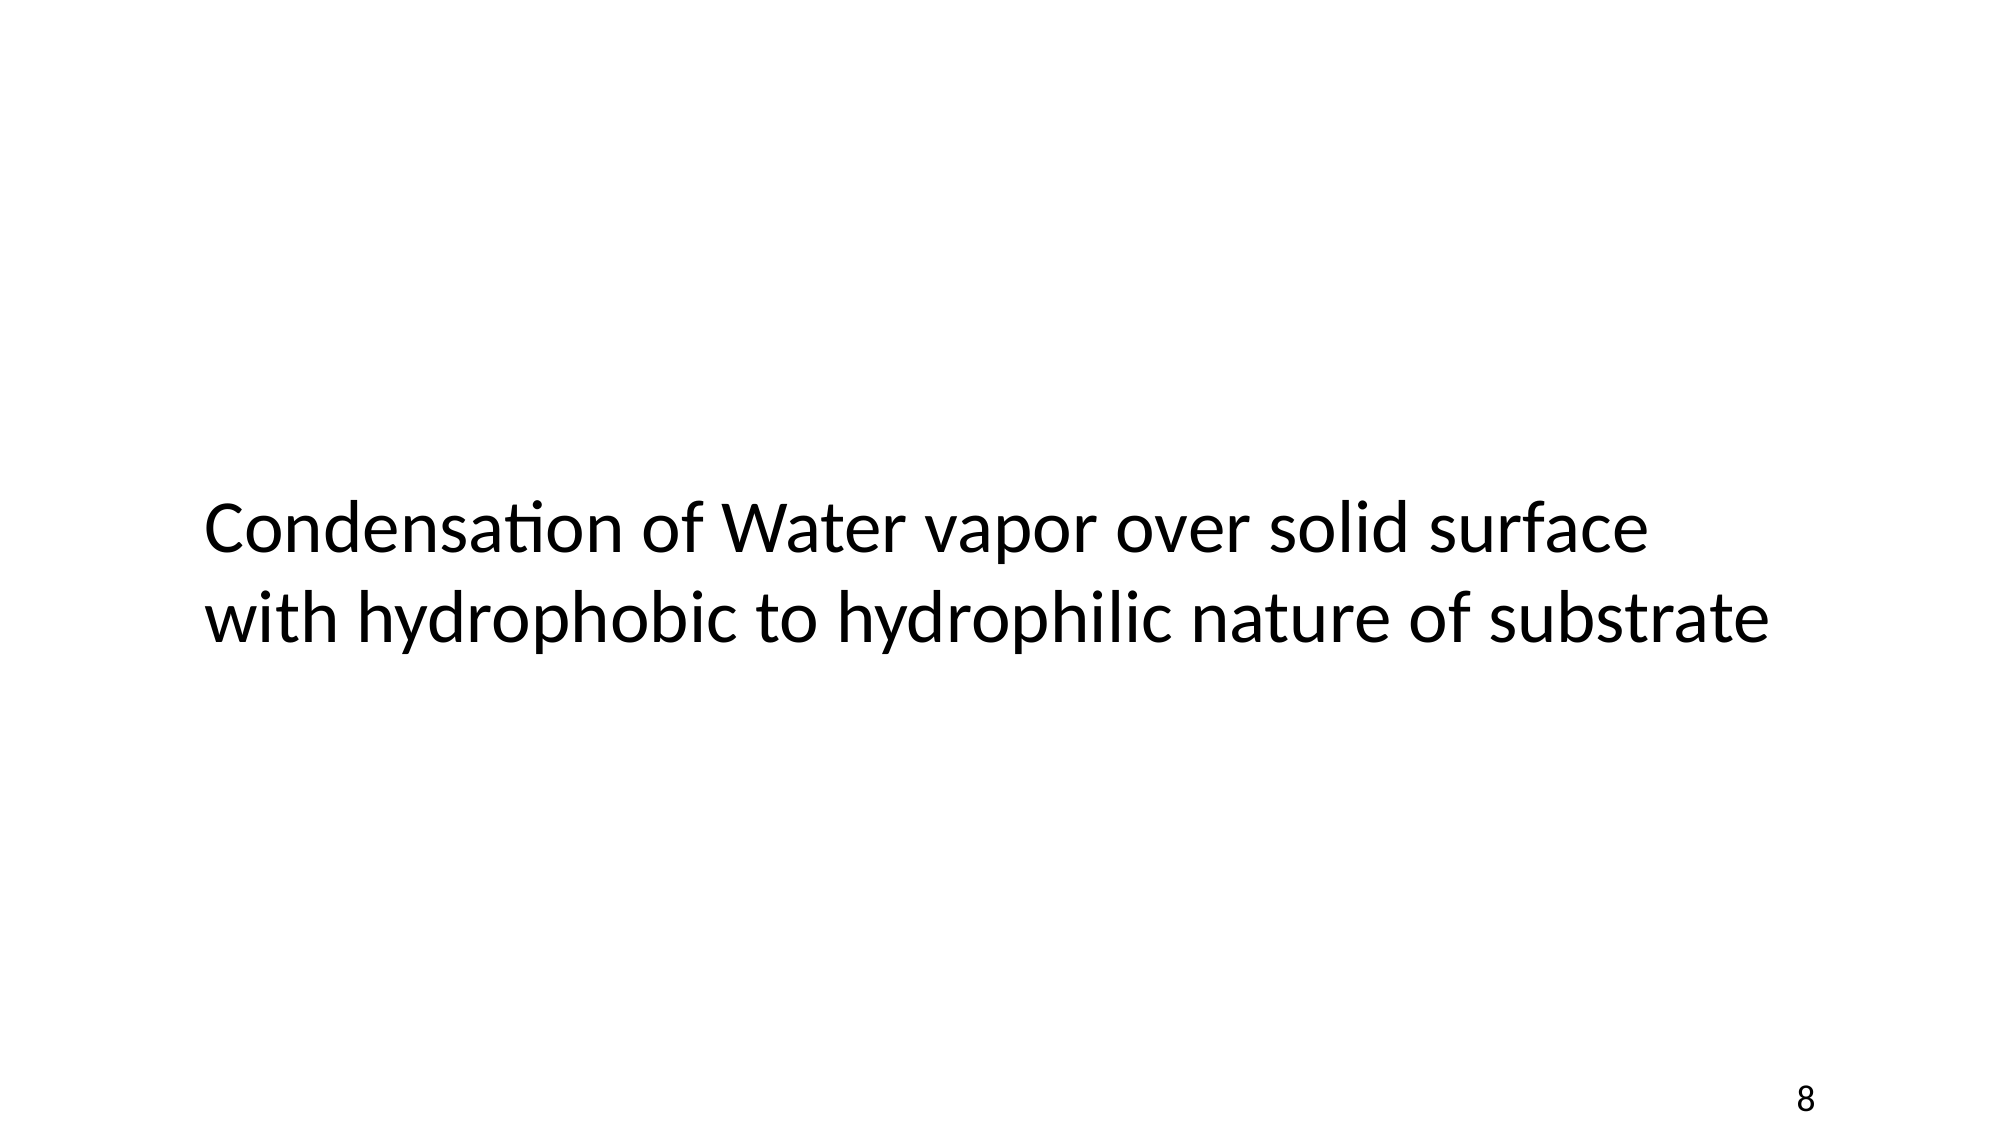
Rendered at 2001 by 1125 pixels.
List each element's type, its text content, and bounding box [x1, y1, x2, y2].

text_box Condensation of Water vapor over solid surface with hydrophobic to hydrophilic nature of substrate [189, 469, 1787, 665]
text_box 8 [1781, 1066, 1831, 1125]
